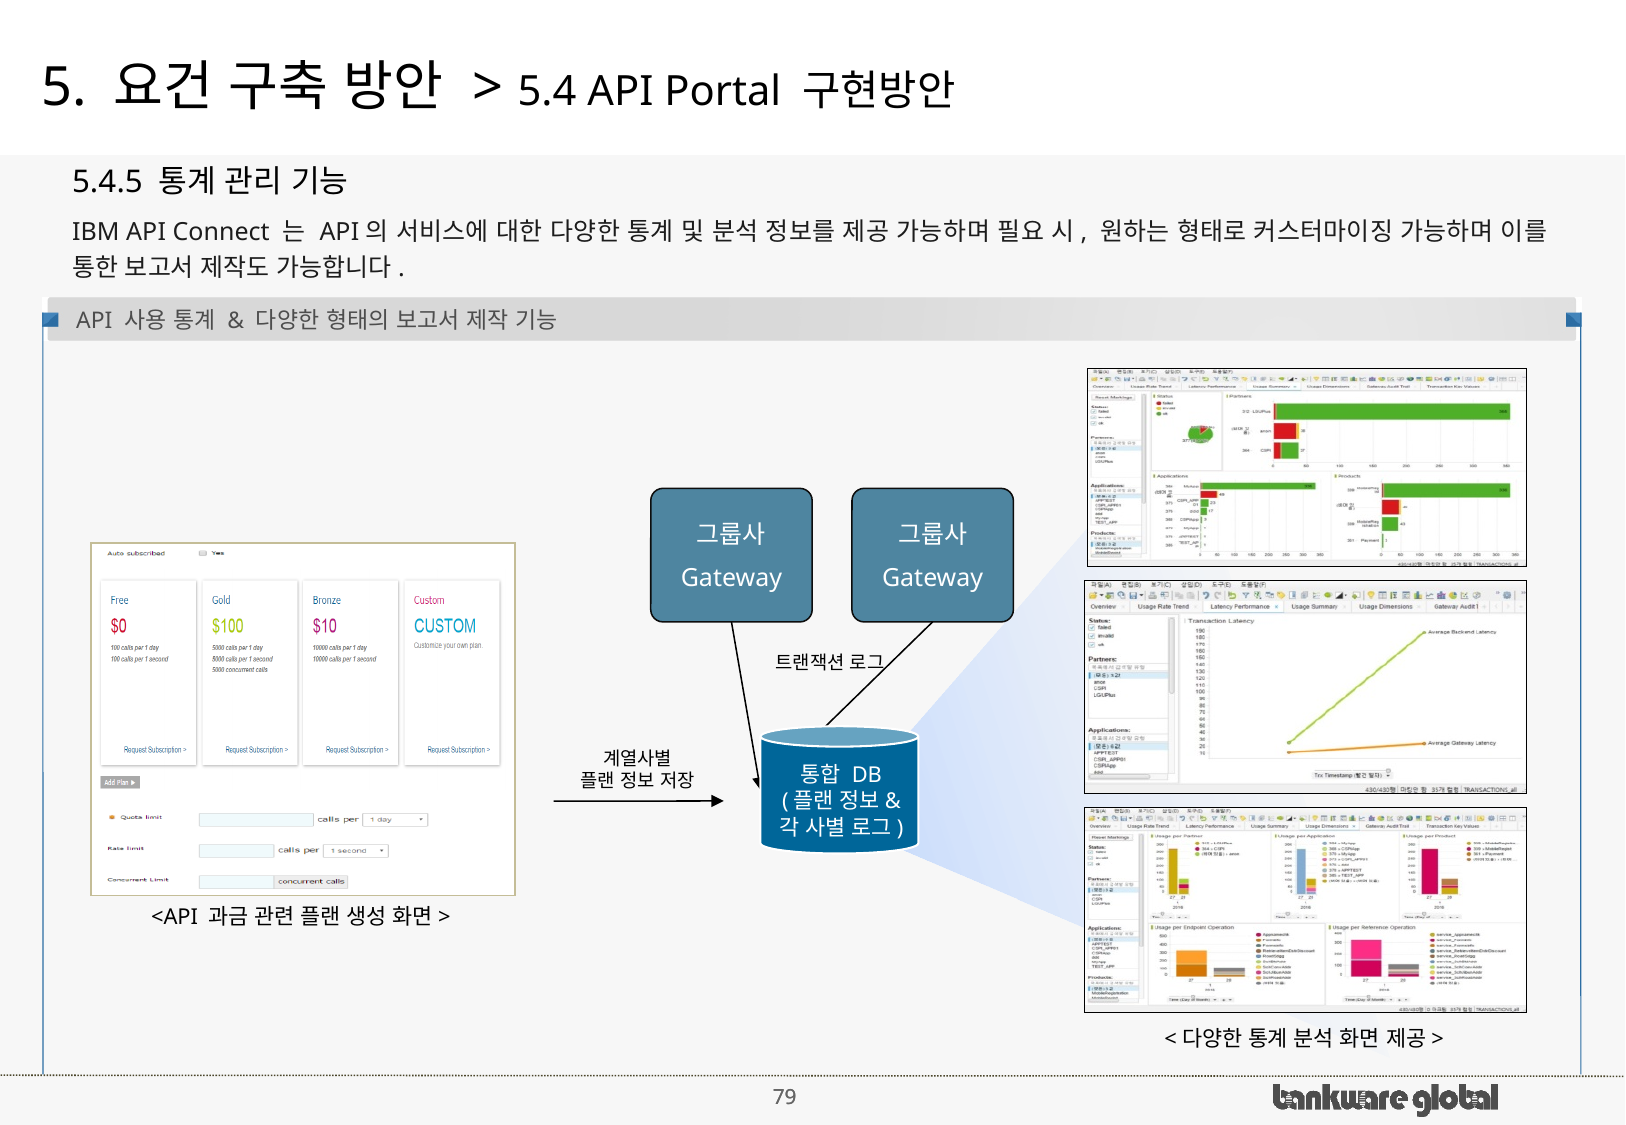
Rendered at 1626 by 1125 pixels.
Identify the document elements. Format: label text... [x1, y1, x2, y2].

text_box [760, 725, 919, 854]
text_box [731, 621, 838, 727]
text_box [42, 312, 1581, 1075]
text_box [839, 621, 933, 727]
text_box 5.4.5 통계 관리 기능 IBM API Connect 는 API의 서비스에 대한 다양한 통계 및 분석 정보를 제공 가능하며 필요 시, 원하는 형태로 커스터마이징 가능하며 이를 통한 보고서 제작도 가능합니다. [72, 161, 1548, 254]
picture [1084, 807, 1527, 1013]
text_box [0, 255, 1582, 341]
picture [1086, 368, 1527, 567]
picture [91, 543, 515, 895]
picture [1084, 580, 1527, 794]
title 5. 요건 구축 방안 > 5.4 API Portal 구현방안 [41, 51, 1582, 117]
